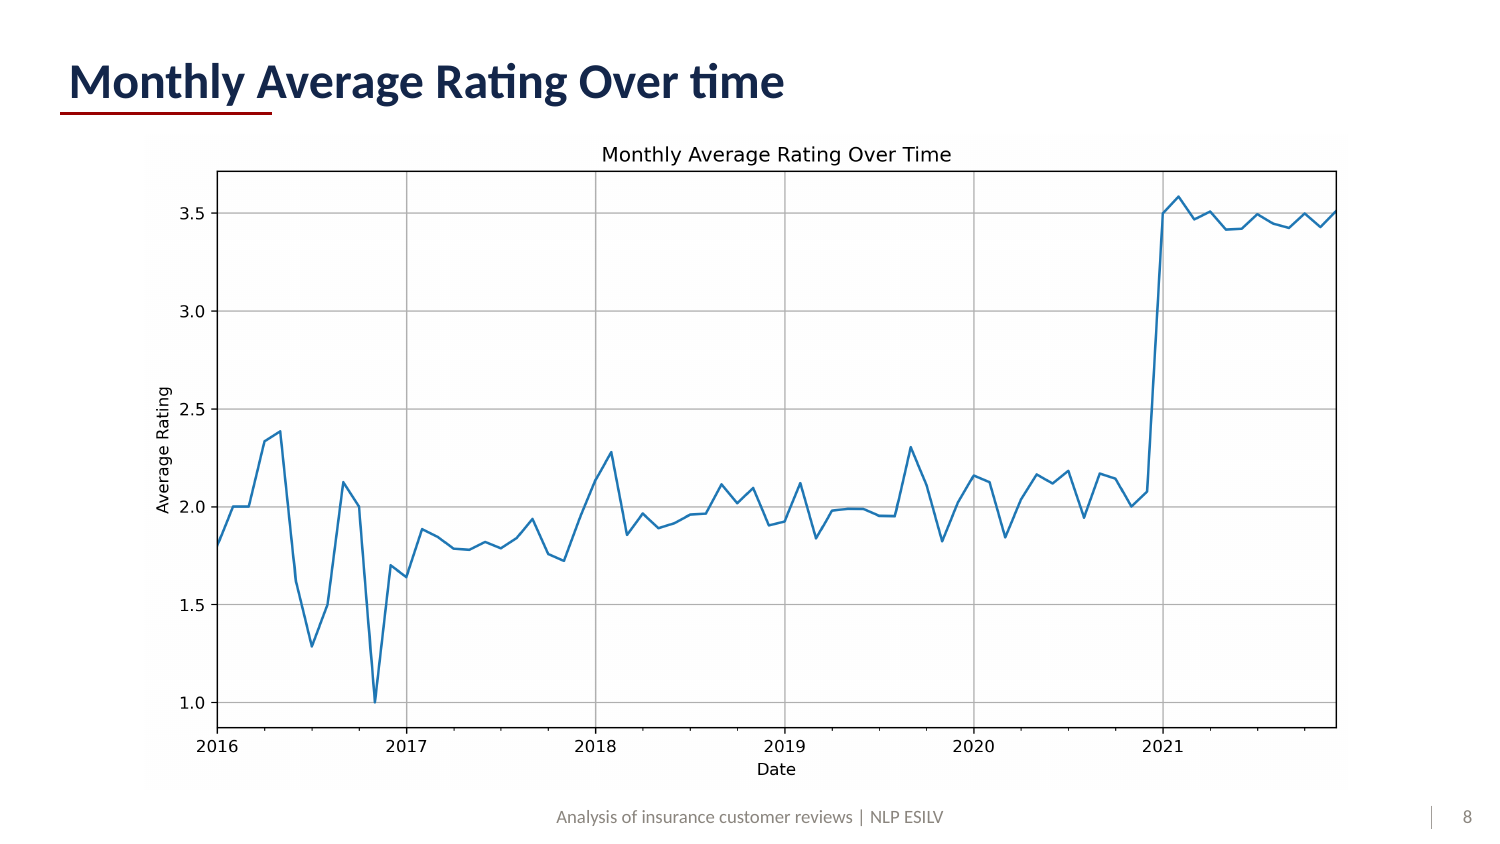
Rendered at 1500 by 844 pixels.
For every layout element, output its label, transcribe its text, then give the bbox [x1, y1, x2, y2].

title Monthly Average Rating Over time [68, 27, 1432, 112]
picture [144, 134, 1348, 790]
